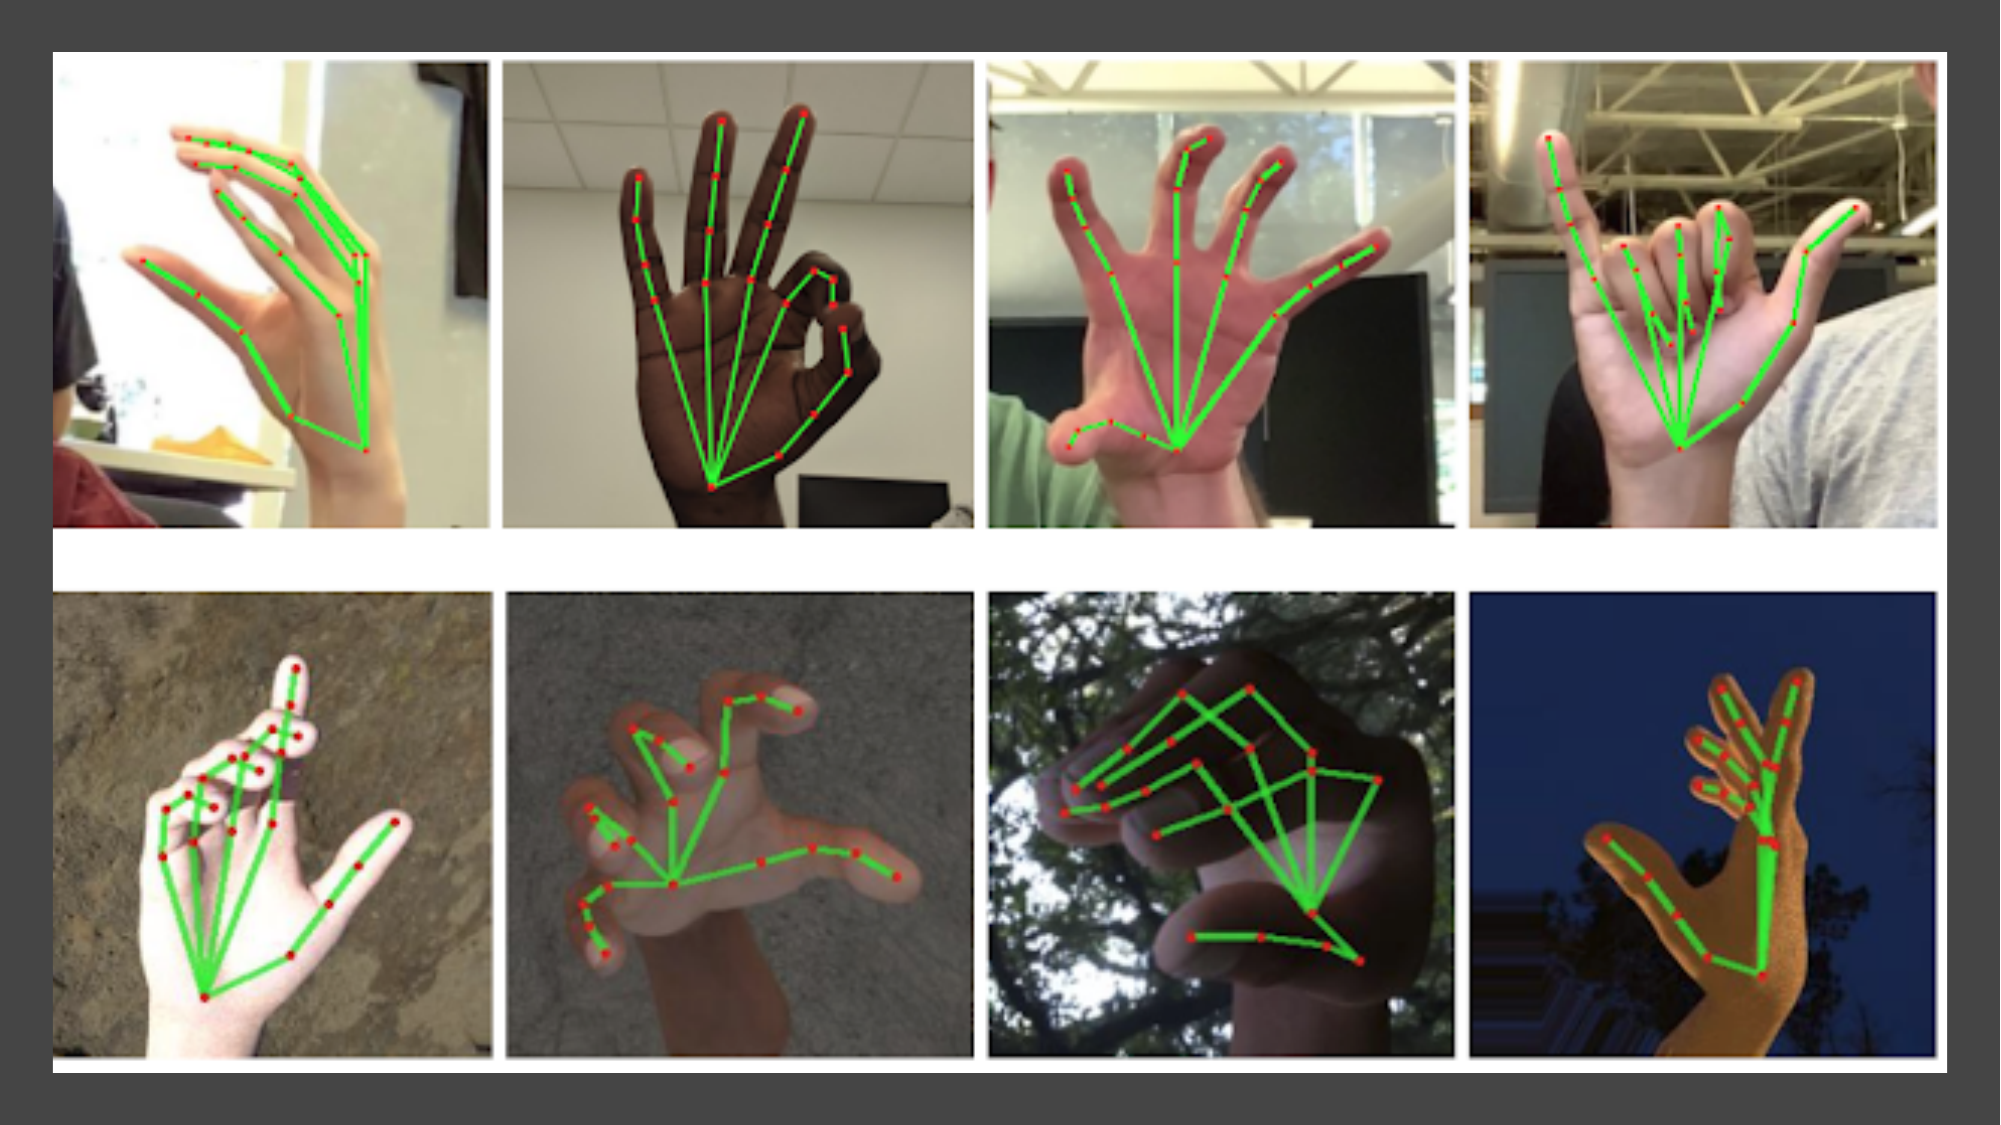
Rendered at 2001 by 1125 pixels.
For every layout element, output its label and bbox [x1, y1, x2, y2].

picture [52, 52, 1948, 1073]
